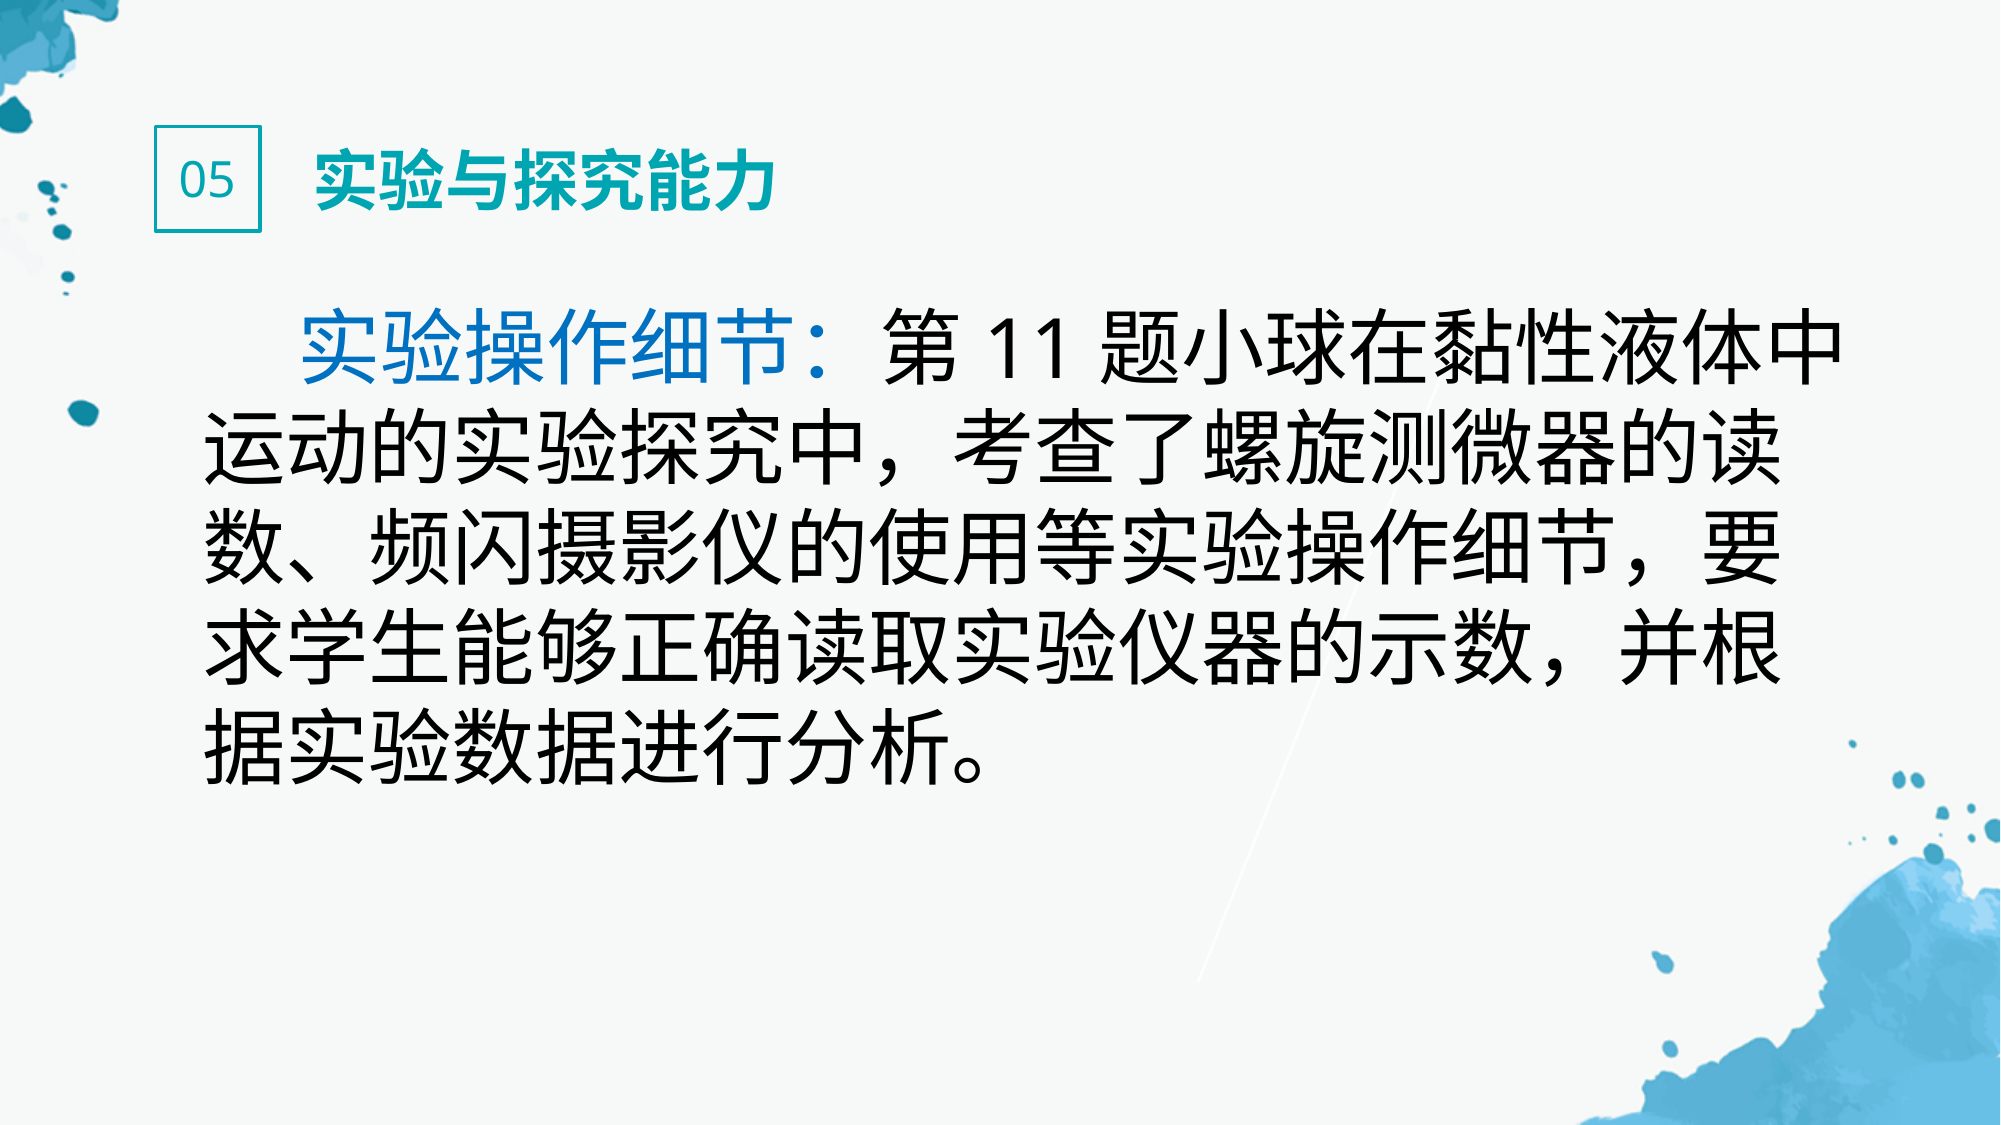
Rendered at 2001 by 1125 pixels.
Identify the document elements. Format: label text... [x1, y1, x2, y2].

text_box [137, 124, 1139, 232]
text_box 实验操作细节：第11题小球在黏性液体中运动的实验探究中，考查了螺旋测微器的读数、频闪摄影仪的使用等实验操作细节，要求学生能够正确读取实验仪器的示数，并根据实验数据进行分析。 [187, 287, 1871, 888]
picture [0, 0, 2001, 1125]
